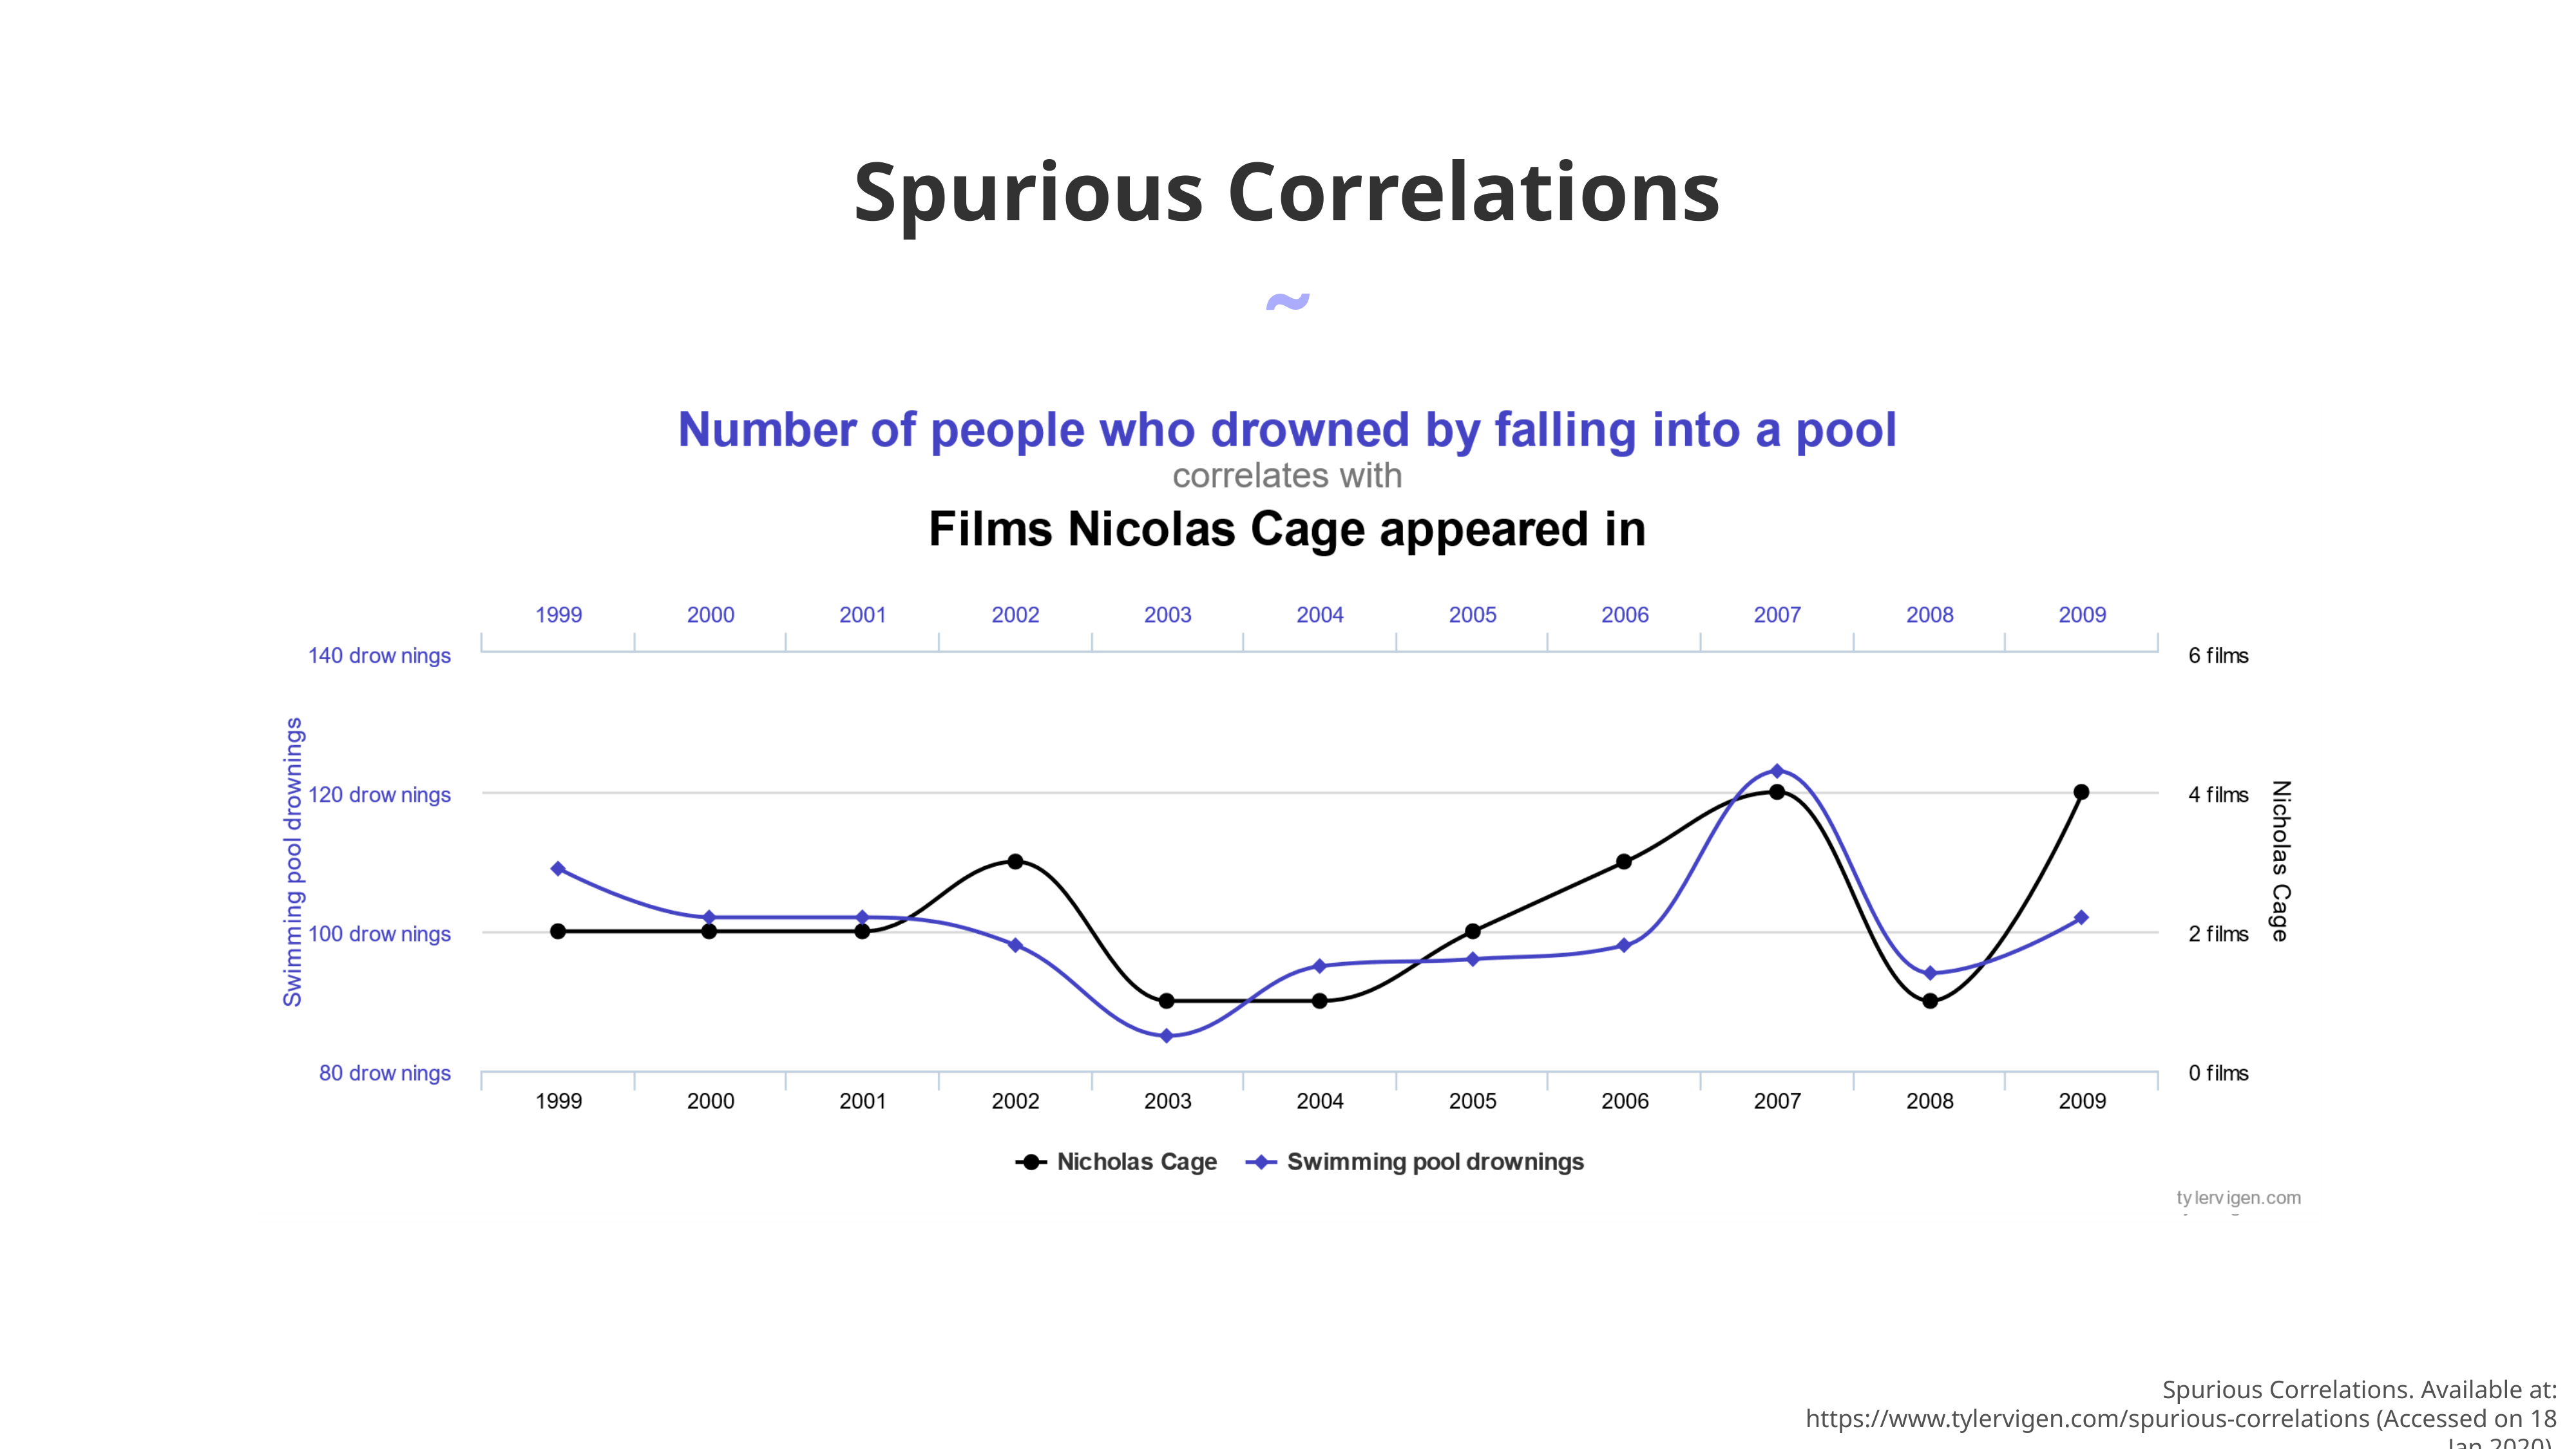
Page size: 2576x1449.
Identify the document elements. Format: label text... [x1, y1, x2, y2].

picture [254, 398, 2322, 1222]
text_box ˜ [1230, 263, 1345, 398]
text_box Spurious Correlations. Available at: https://www.tylervigen.com/spurious-correlations (Accessed on 18 Jan 2020) [1765, 1369, 2568, 1449]
text_box Spurious Correlations [511, 135, 2065, 242]
